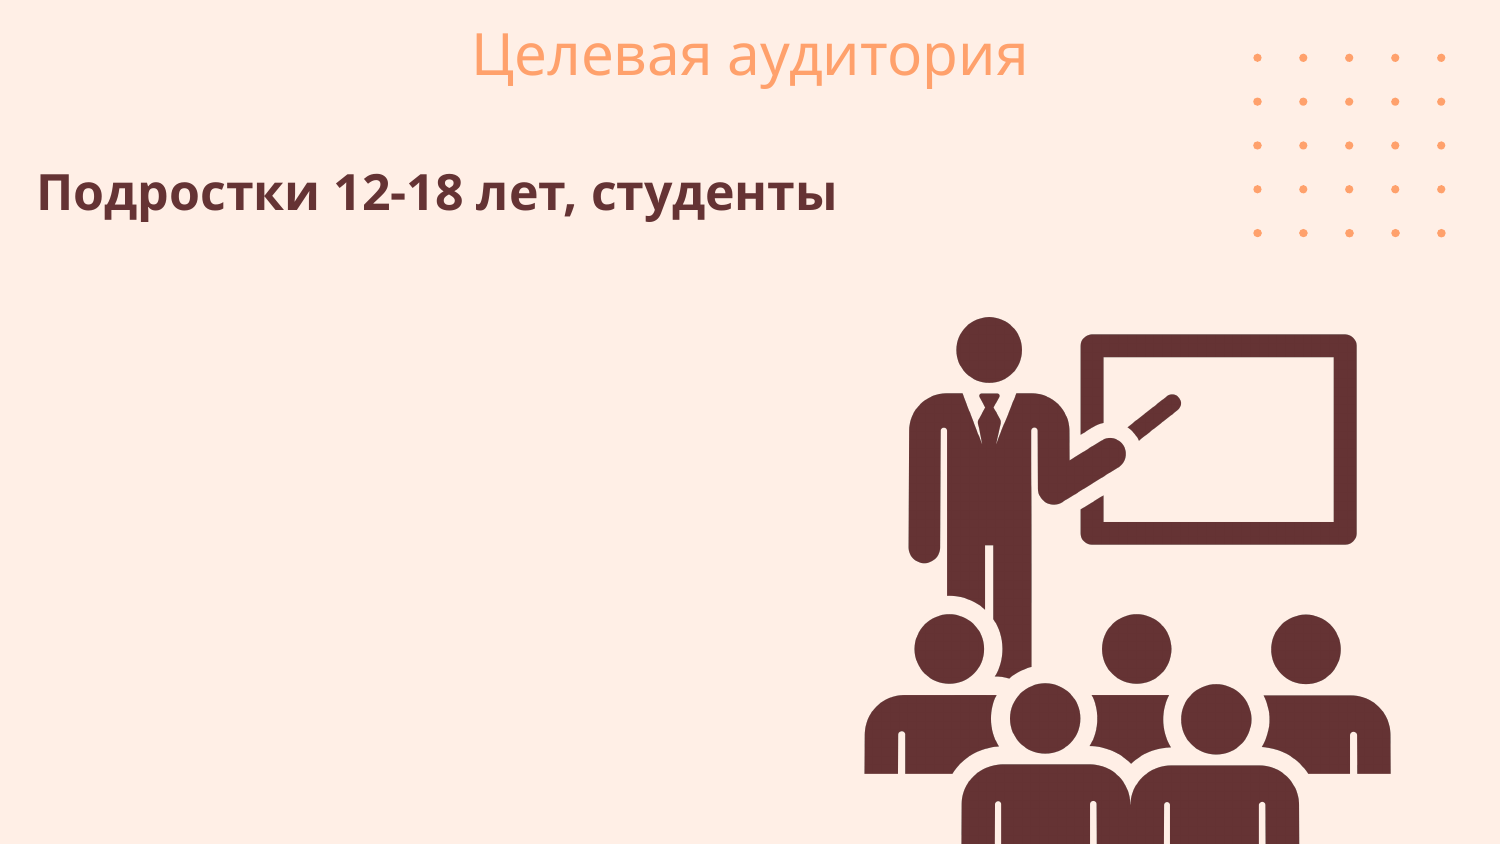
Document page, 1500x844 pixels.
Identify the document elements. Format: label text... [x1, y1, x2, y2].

text_box Подростки 12-18 лет, студенты [21, 152, 853, 228]
title Целевая аудитория [118, 2, 1382, 97]
picture [863, 317, 1391, 844]
